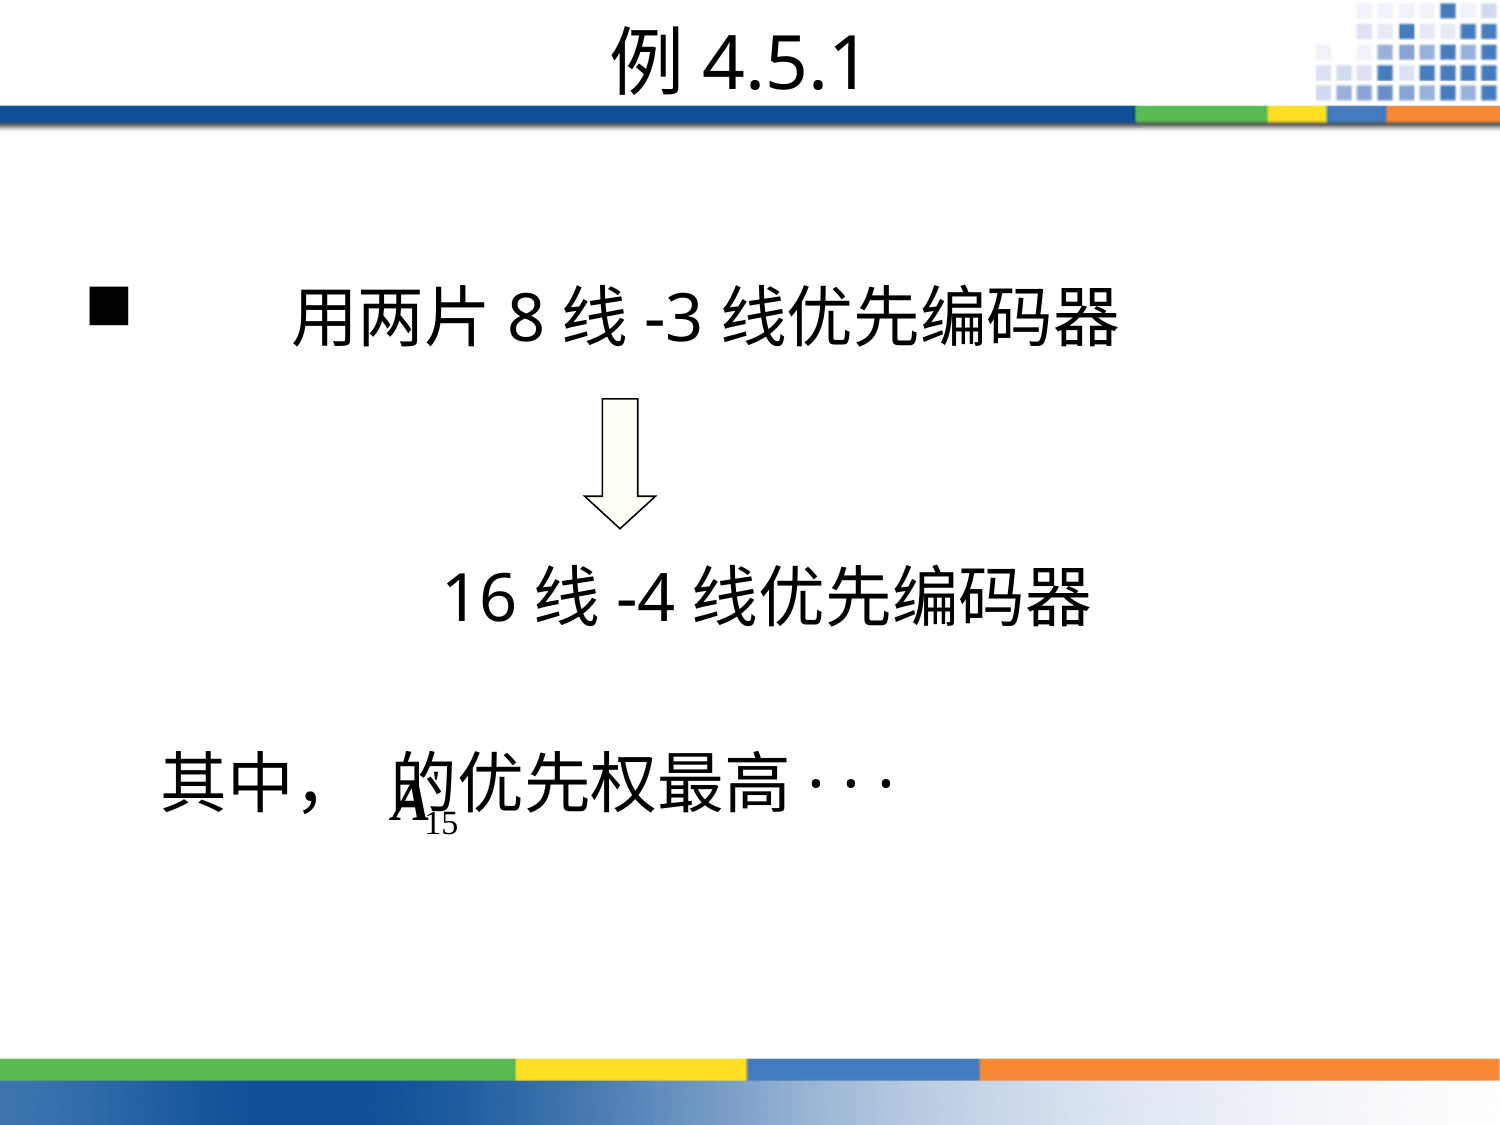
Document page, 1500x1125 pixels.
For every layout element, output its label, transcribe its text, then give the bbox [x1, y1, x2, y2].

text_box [378, 757, 467, 850]
title 例4.5.1 [74, 0, 1426, 120]
picture [0, 0, 1500, 1125]
text_box [584, 398, 656, 529]
list 用两片8线-3线优先编码器 16线-4线优先编码器 其中， 的优先权最高· · · [69, 266, 1330, 719]
